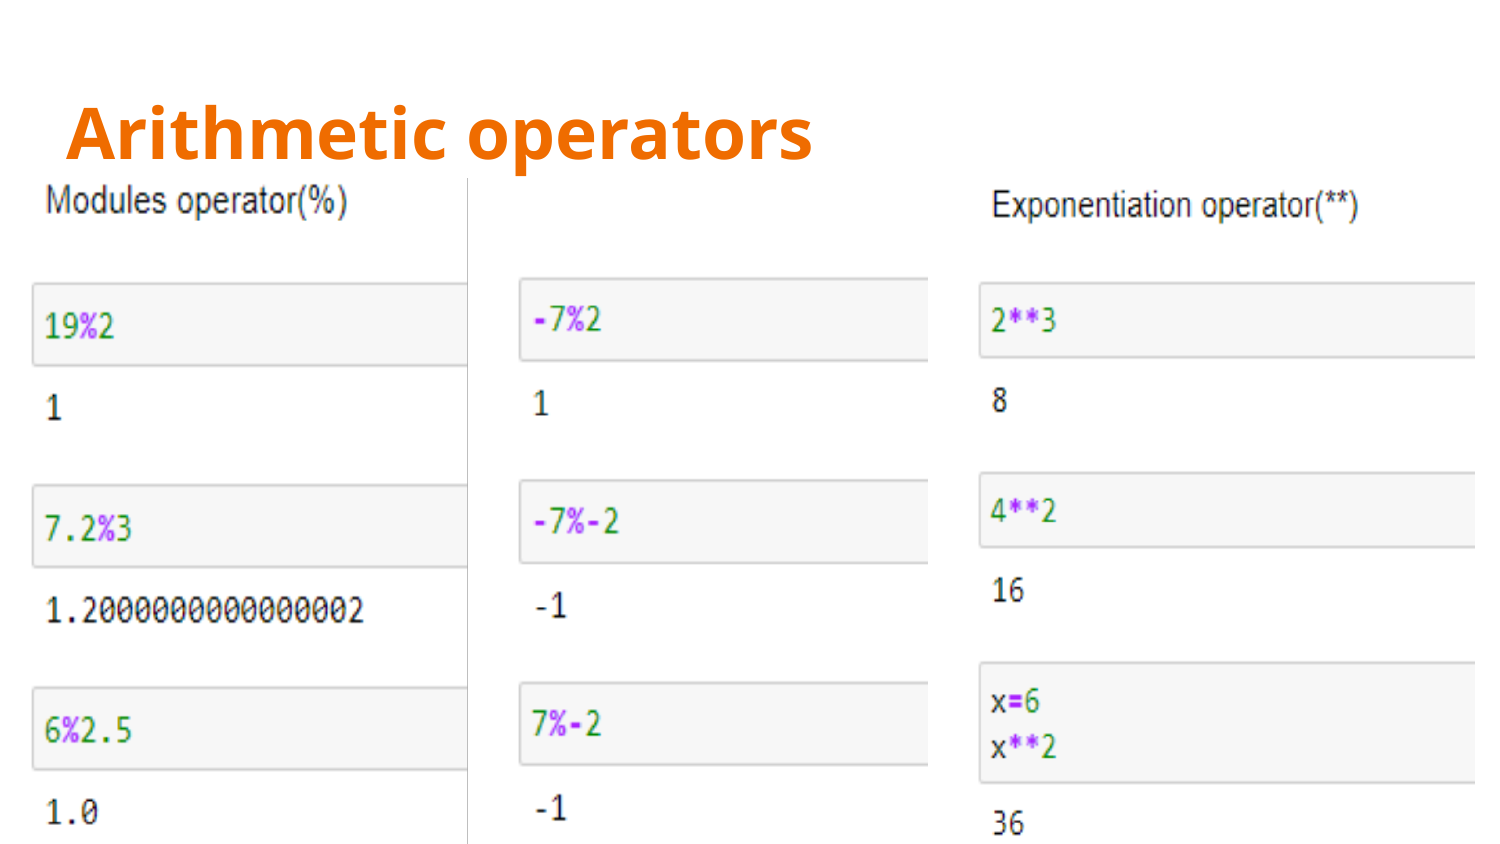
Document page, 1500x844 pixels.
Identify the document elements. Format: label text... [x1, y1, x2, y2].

picture [24, 178, 1476, 844]
title Arithmetic operators [51, 72, 1449, 176]
